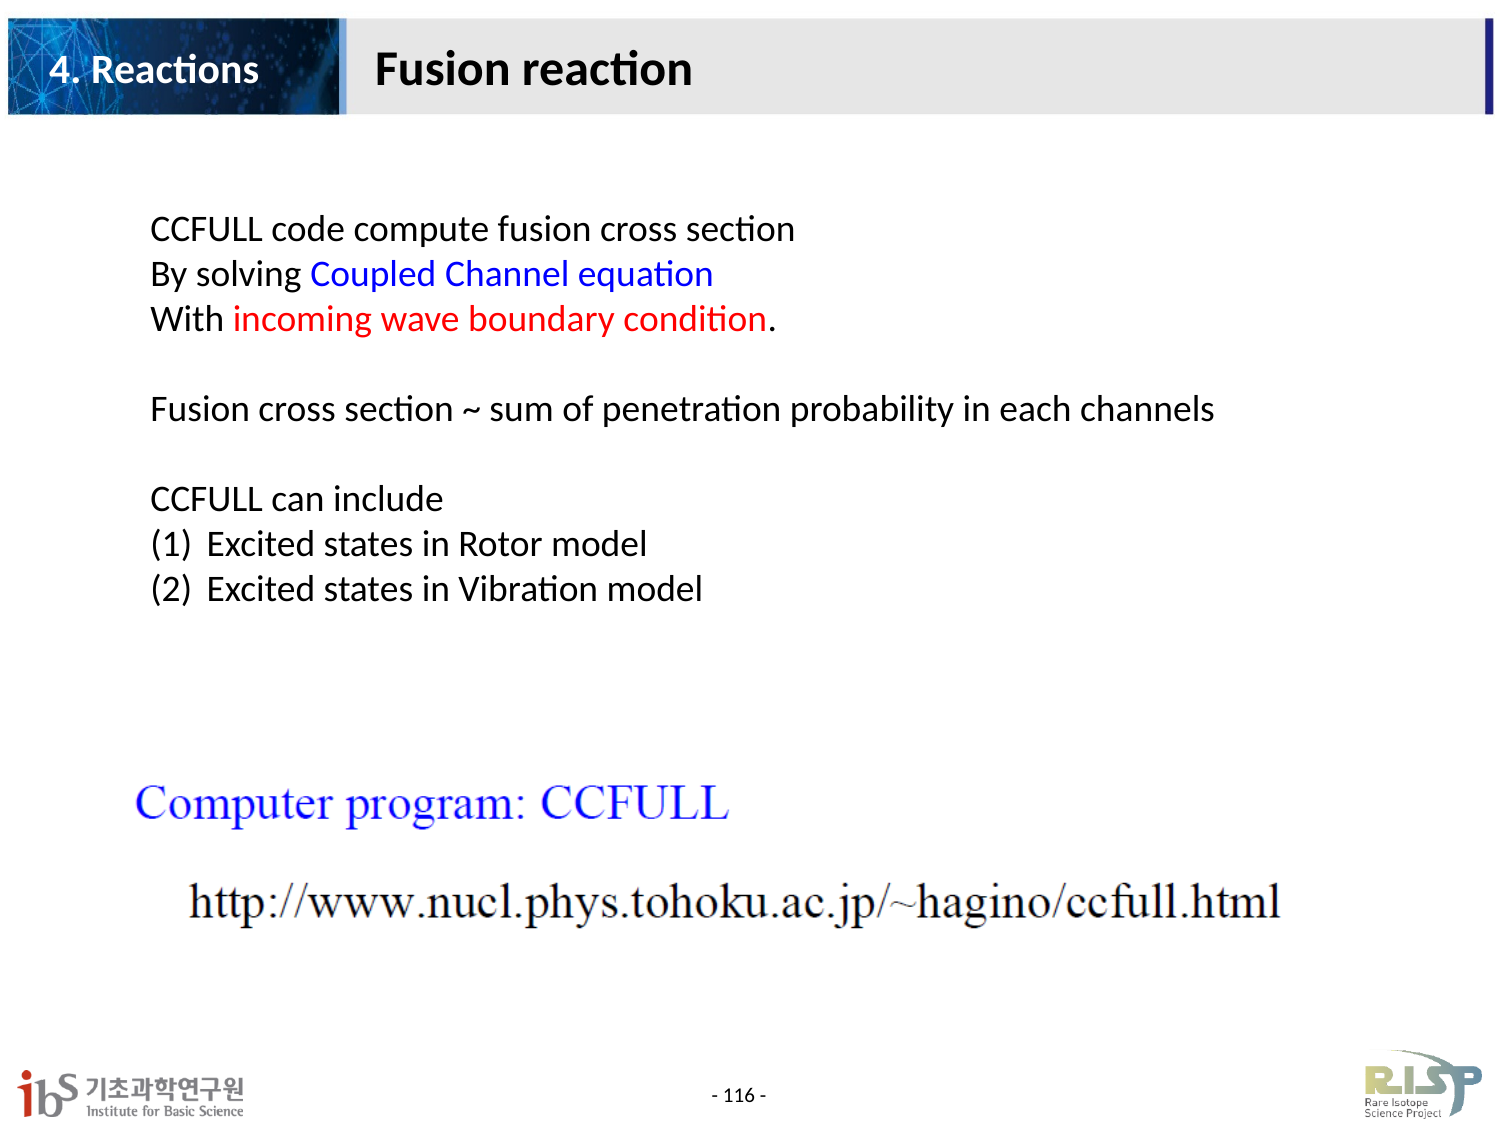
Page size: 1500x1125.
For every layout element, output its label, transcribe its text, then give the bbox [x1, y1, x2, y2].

text_box CCFULL code compute fusion cross section By solving Coupled Channel equation With incoming wave boundary condition. Fusion cross section ~ sum of penetration probability in each channels CCFULL can include Excited states in Rotor model Excited states in Vibration model [135, 196, 1400, 616]
picture [1364, 1049, 1482, 1119]
picture [17, 1070, 243, 1117]
picture [112, 763, 1313, 959]
picture [2, 10, 1500, 130]
